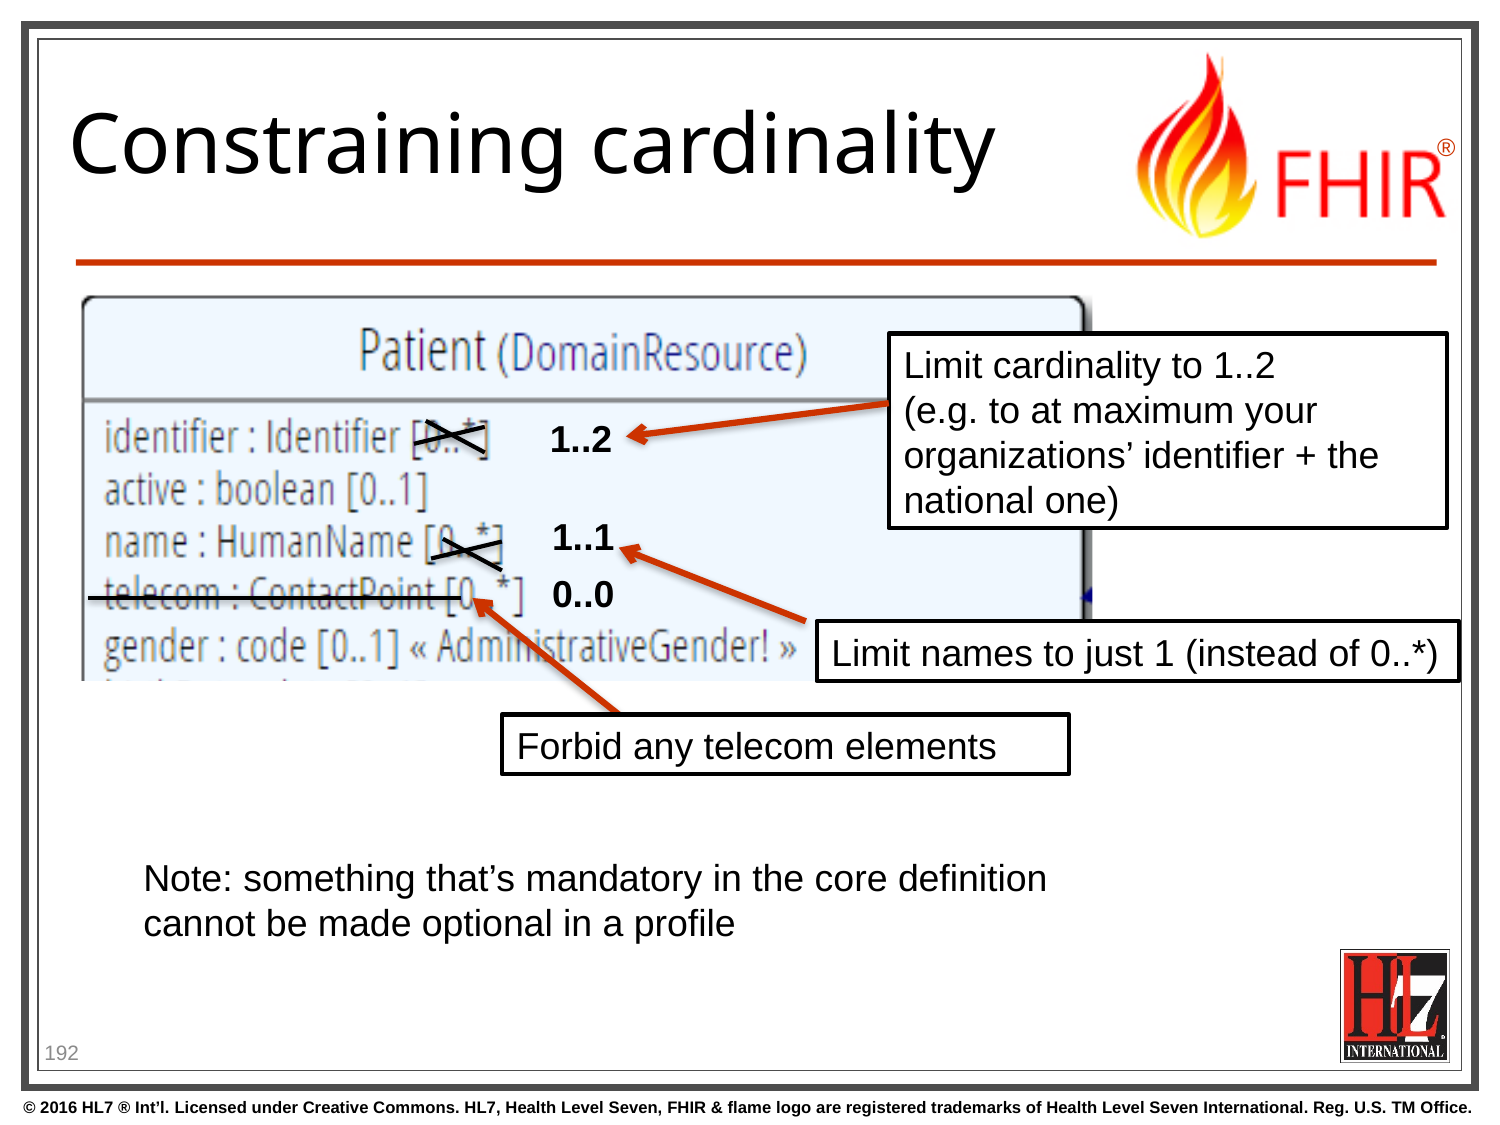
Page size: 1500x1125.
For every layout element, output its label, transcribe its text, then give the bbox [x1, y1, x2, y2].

picture [1340, 949, 1450, 1063]
text_box Limit names to just 1 (instead of 0..*) [1097, 619, 1461, 683]
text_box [430, 541, 438, 559]
slide_number 192 [29, 1034, 148, 1071]
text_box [442, 538, 503, 571]
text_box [425, 420, 485, 453]
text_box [618, 547, 807, 622]
title Constraining cardinality [53, 54, 1128, 244]
picture [75, 289, 1093, 681]
text_box Limit cardinality to 1..2 (e.g. to at maximum your organizations’ identifier + the national one) [1097, 331, 1449, 530]
text_box Forbid any telecom elements [500, 712, 1071, 776]
text_box Note: something that’s mandatory in the core definition cannot be made optional in a profile [128, 846, 1109, 951]
picture [1124, 42, 1458, 249]
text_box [625, 402, 890, 437]
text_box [472, 597, 619, 715]
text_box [413, 426, 420, 445]
